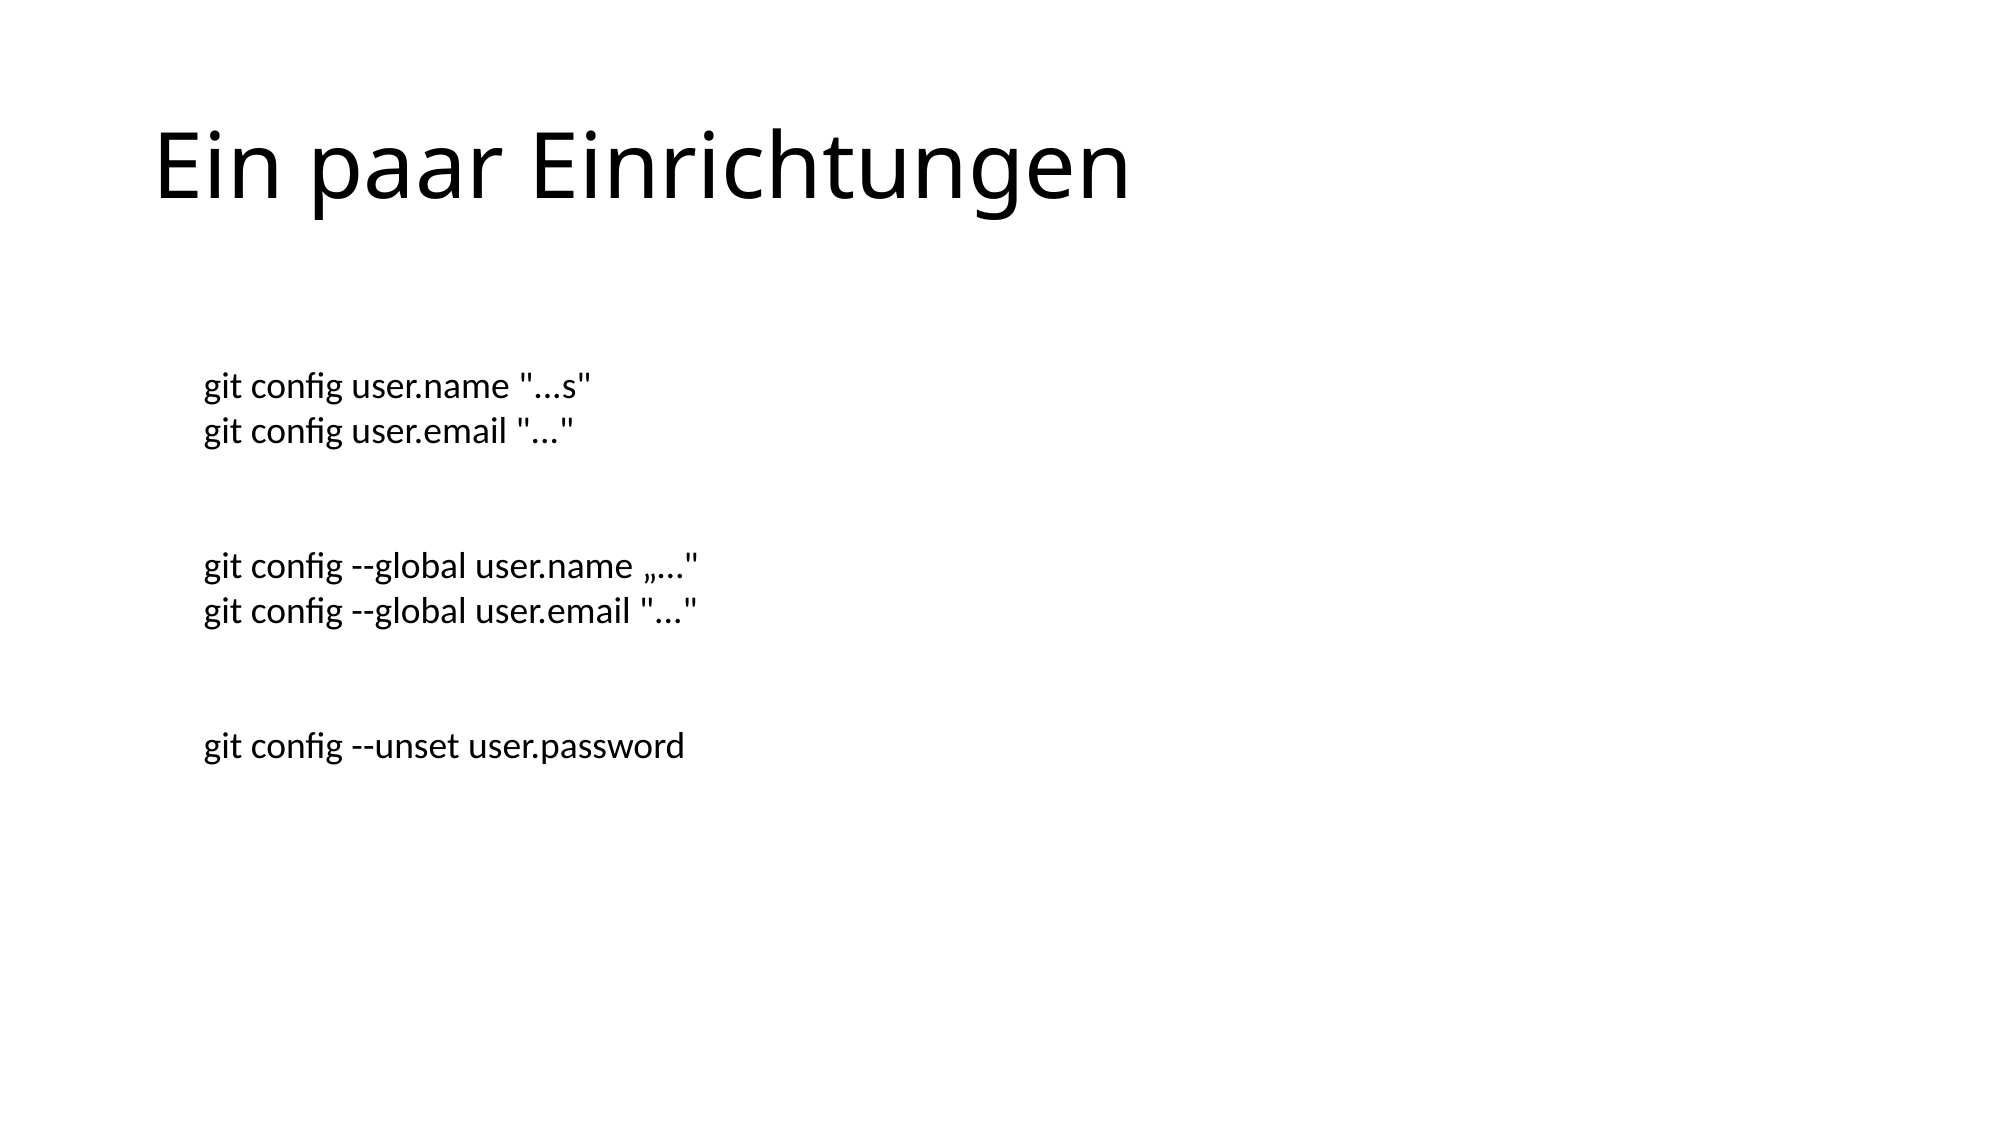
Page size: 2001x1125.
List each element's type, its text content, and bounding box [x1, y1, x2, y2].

title Ein paar Einrichtungen [137, 59, 1863, 278]
text_box git config user.name "...s" git config user.email "..." git config --global user.name „…" git config --global user.email "..." git config --unset user.password [180, 308, 1181, 773]
